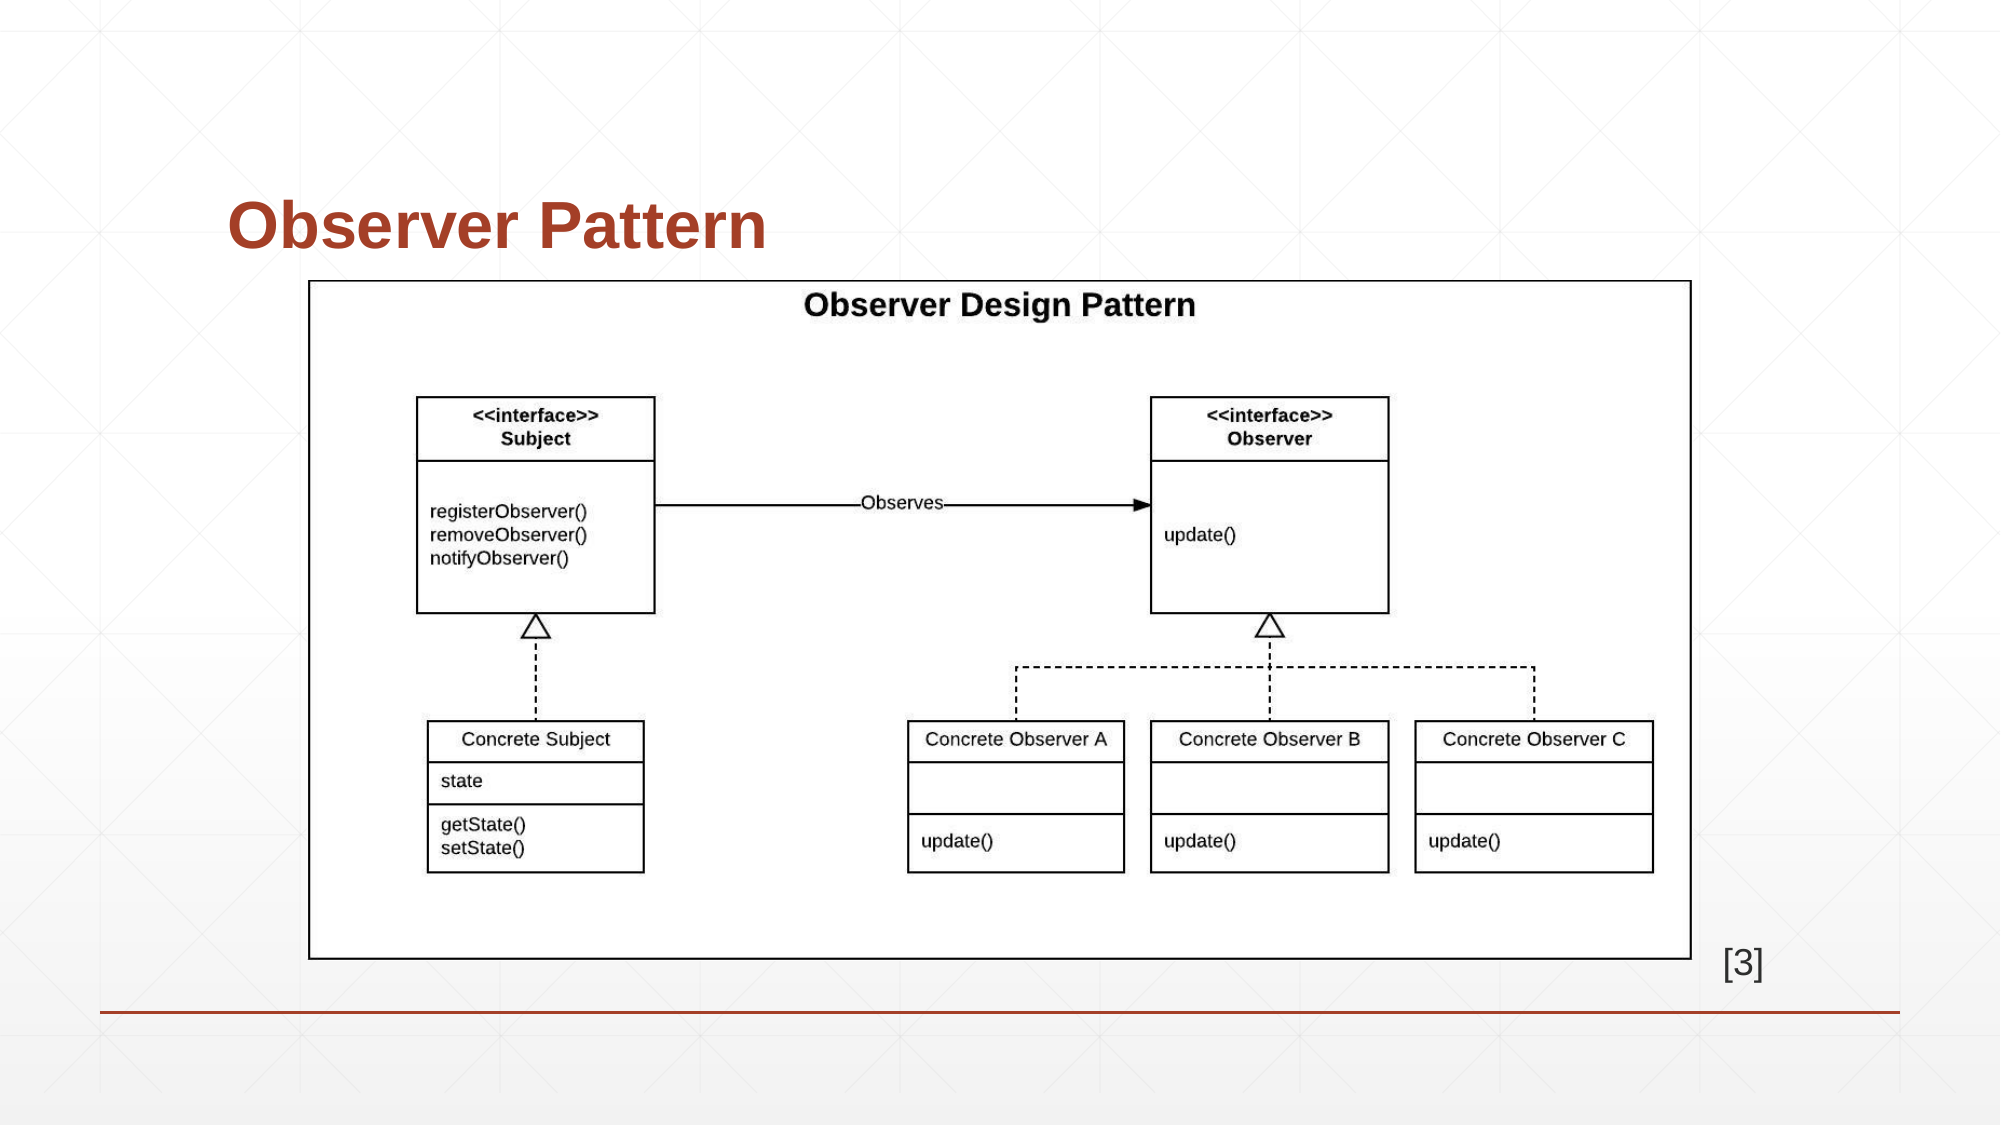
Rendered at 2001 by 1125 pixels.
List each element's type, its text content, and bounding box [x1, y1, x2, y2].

text_box [3] [1707, 930, 1784, 991]
picture [306, 280, 1694, 961]
title Observer Pattern [212, 82, 1788, 271]
